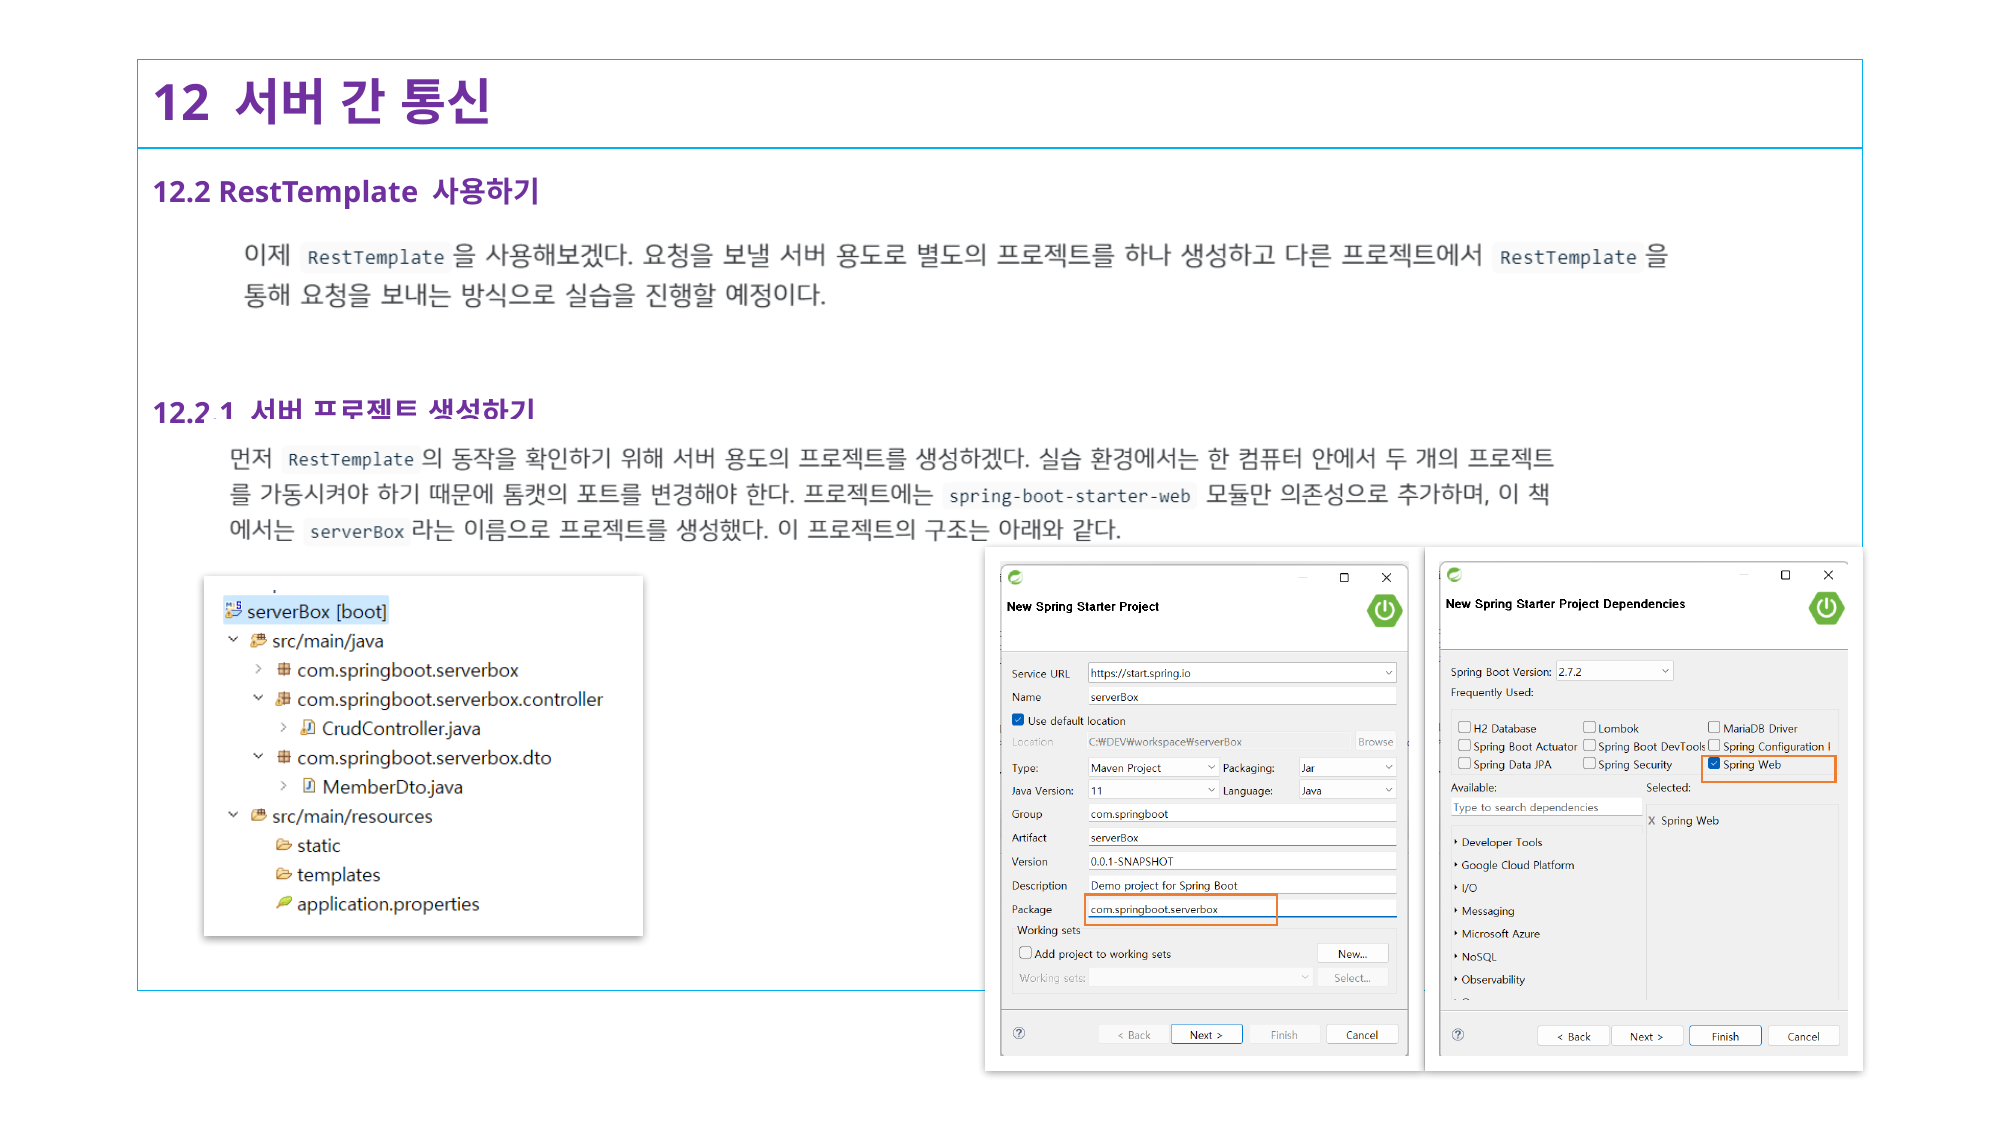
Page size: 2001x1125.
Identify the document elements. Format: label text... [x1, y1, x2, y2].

title 12 서버 간 통신 [137, 59, 1863, 148]
picture [218, 433, 1849, 1056]
picture [218, 590, 629, 922]
picture [230, 223, 1684, 322]
list 12.2 RestTemplate 사용하기 12.2.1 서버 프로젝트 생성하기 [137, 148, 1863, 991]
